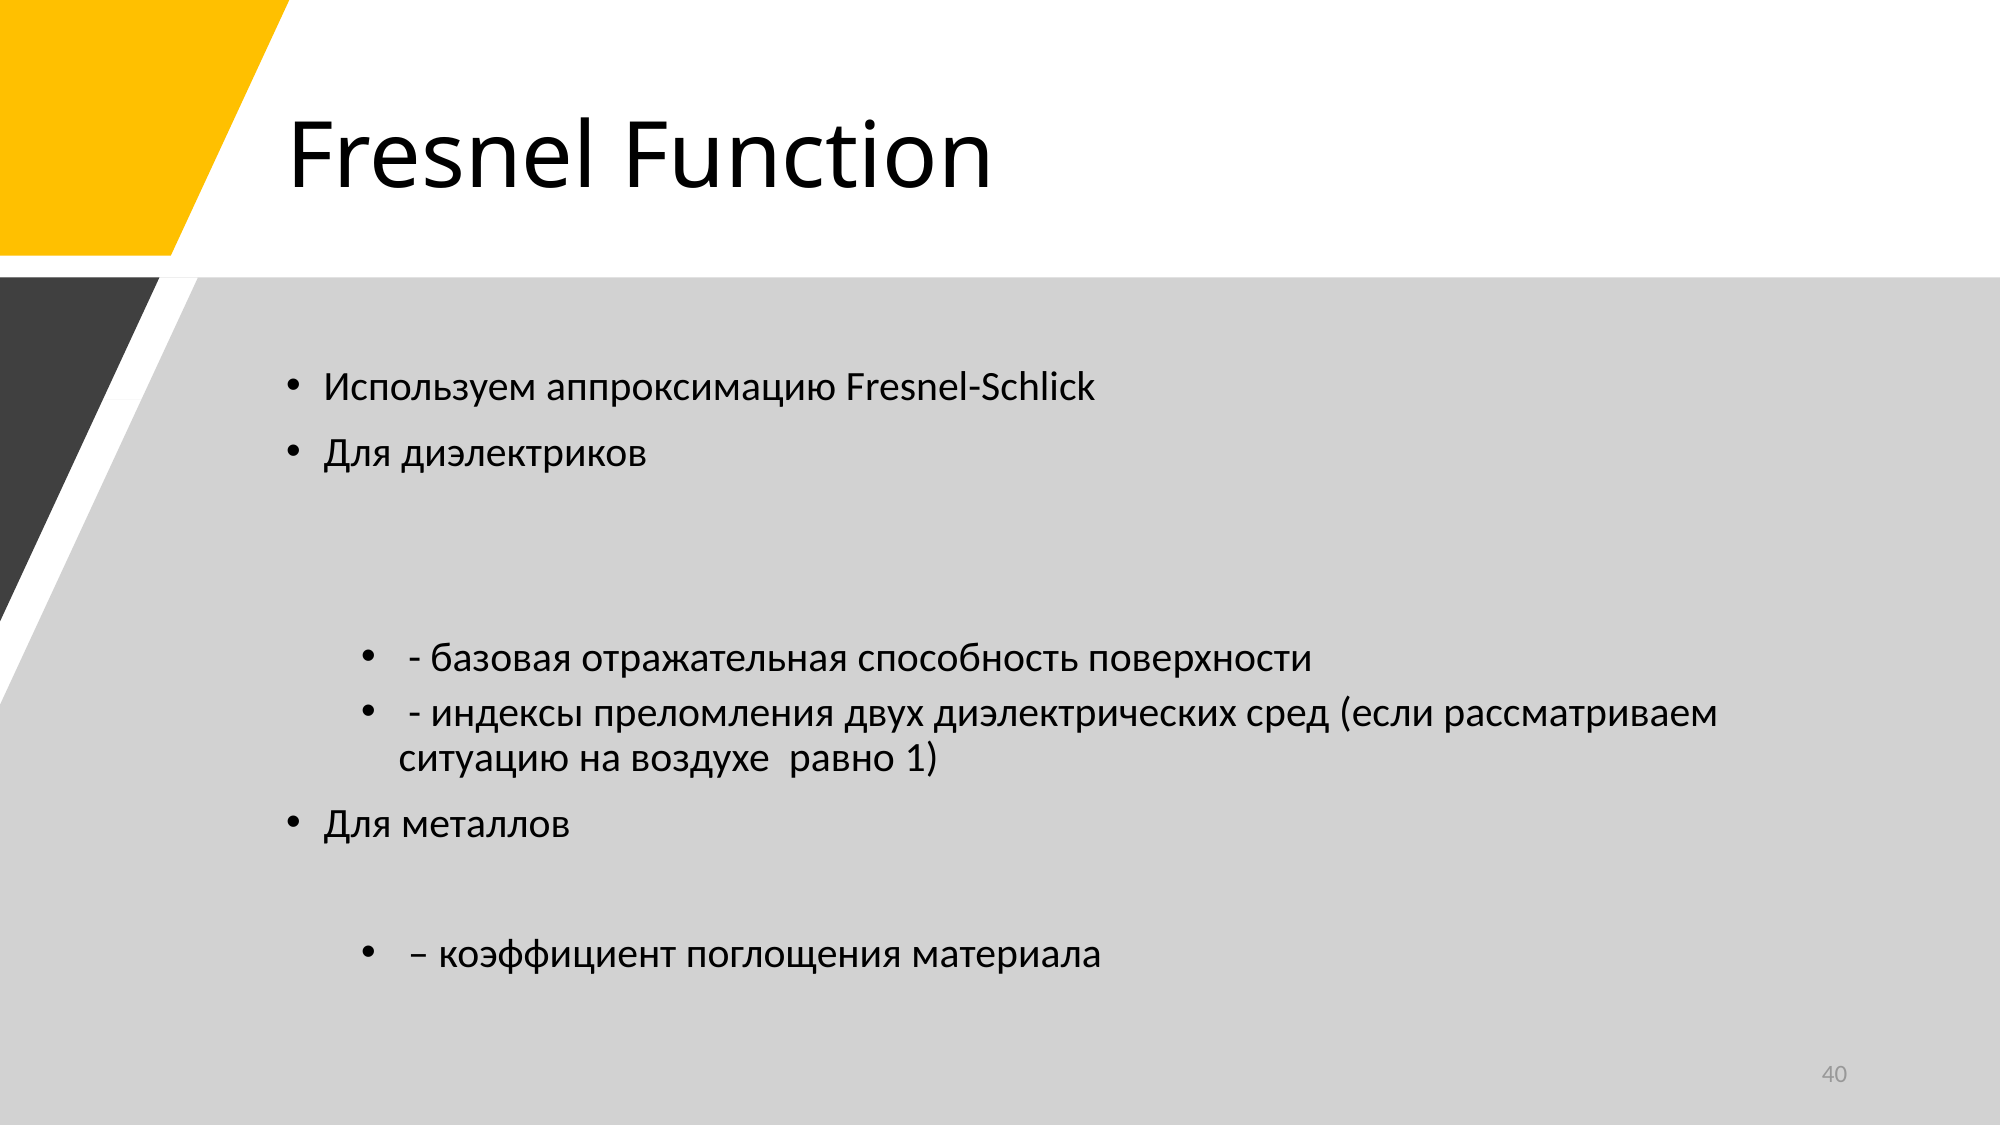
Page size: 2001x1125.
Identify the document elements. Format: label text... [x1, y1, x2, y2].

text_box [0, 276, 162, 622]
text_box [0, 0, 291, 257]
title Fresnel Function [271, 60, 1808, 255]
slide_number 40 [1412, 1042, 1863, 1103]
text_box [0, 276, 2000, 1125]
